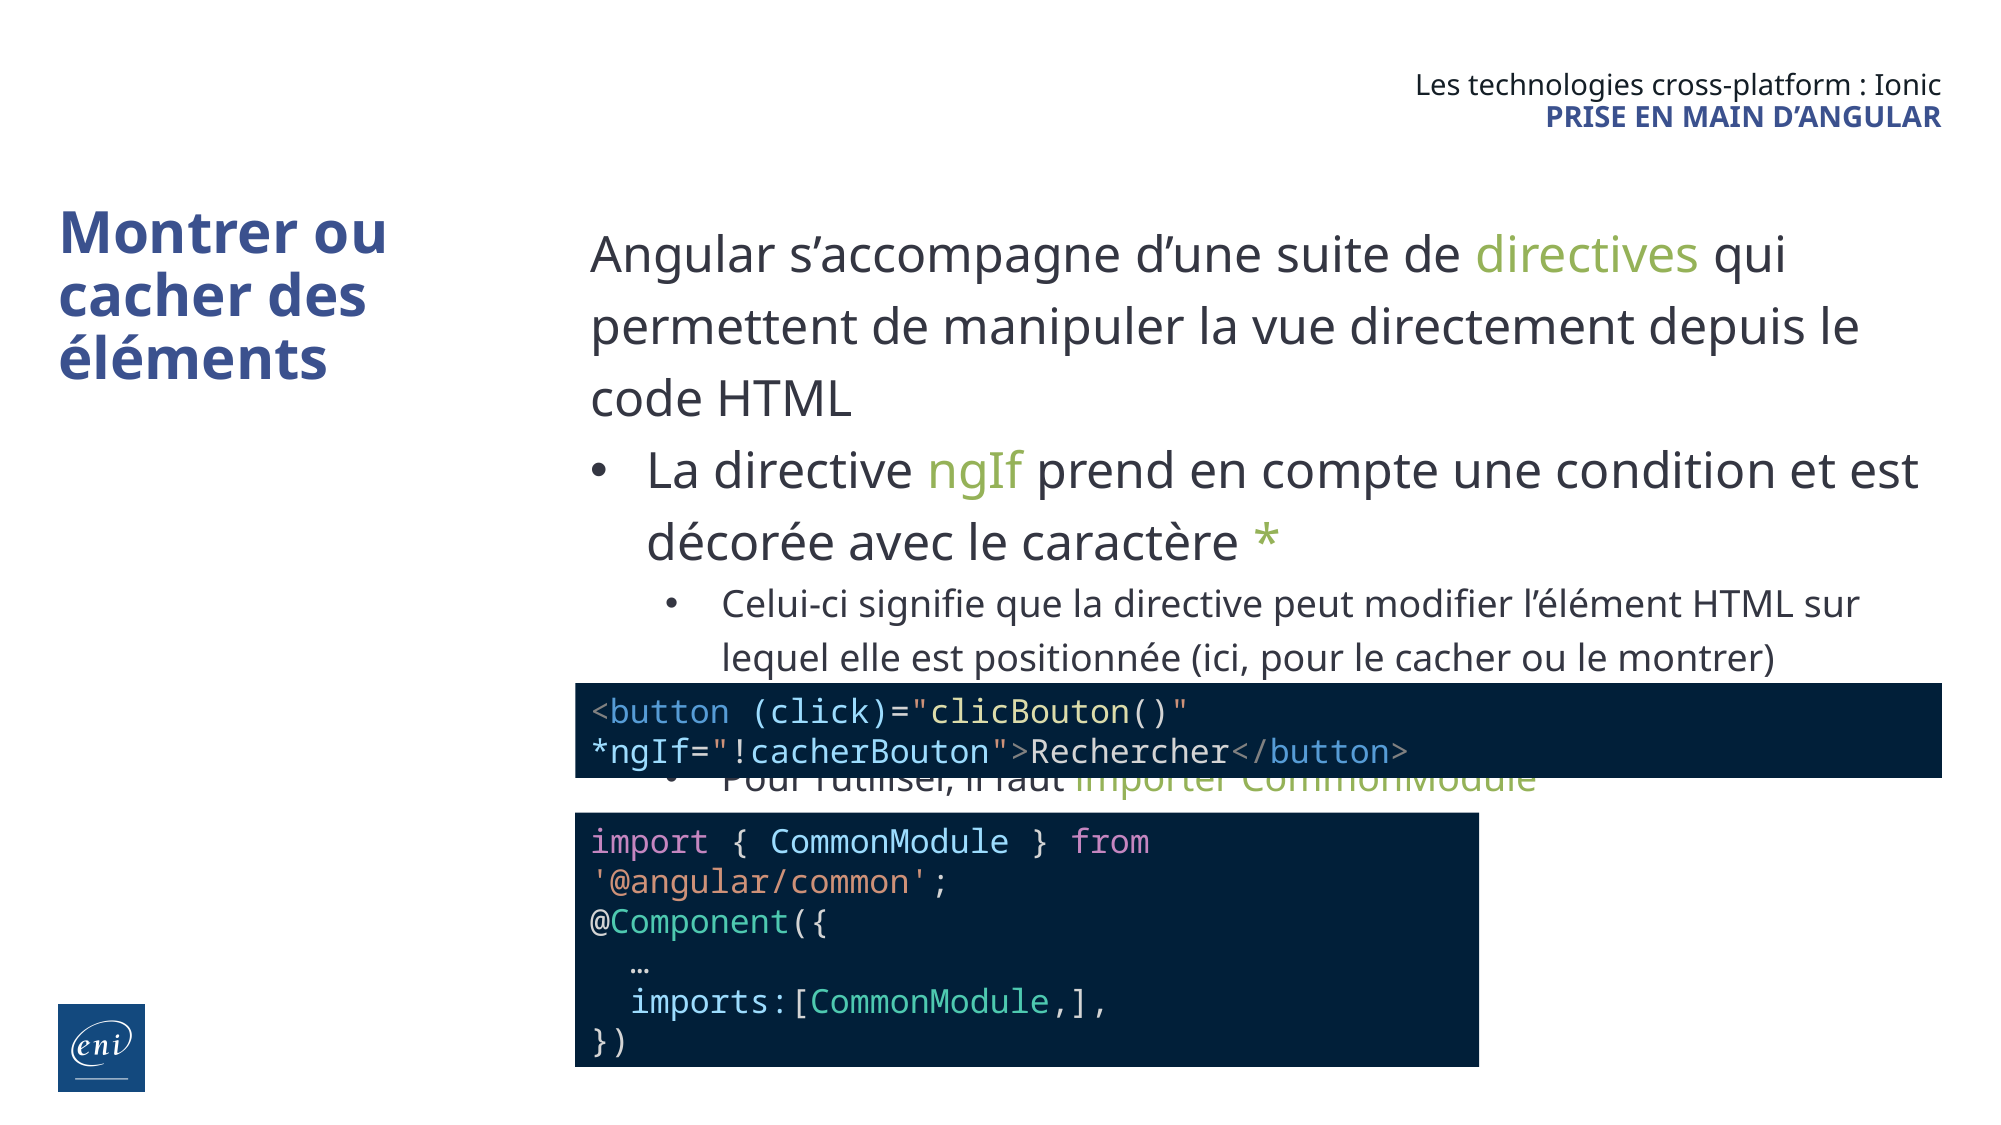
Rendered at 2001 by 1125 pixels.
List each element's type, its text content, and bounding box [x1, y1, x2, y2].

text_box import { CommonModule } from '@angular/common'; @Component({ … imports:[CommonModule,], }) [575, 812, 1480, 1067]
text_box Angular s’accompagne d’une suite de directives qui permettent de manipuler la vue directement depuis le code HTML La directive ngIf prend en compte une condition et est décorée avec le caractère * Celui-ci signifie que la directive peut modifier l’élément HTML sur lequel elle est positionnée (ici, pour le cacher ou le montrer) Pour l’utiliser, il faut importer CommonModule [575, 203, 1942, 683]
picture [58, 1004, 145, 1092]
text_box Montrer ou cacher des éléments [58, 203, 526, 929]
text_box <button (click)="clicBouton()" *ngIf="!cacherBouton">Rechercher</button> [575, 683, 1942, 778]
text_box Angular s’accompagne d’une suite de directives qui permettent de manipuler la vue directement depuis le code HTML La directive ngIf prend en compte une condition et est décorée avec le caractère * Celui-ci signifie que la directive peut modifier l’élément HTML sur lequel elle est positionnée (ici, pour le cacher ou le montrer) Pour l’utiliser, il faut importer CommonModule [575, 778, 1942, 933]
text_box Les technologies cross-platform : Ionic Prise en main d’Angular [627, 70, 1942, 160]
